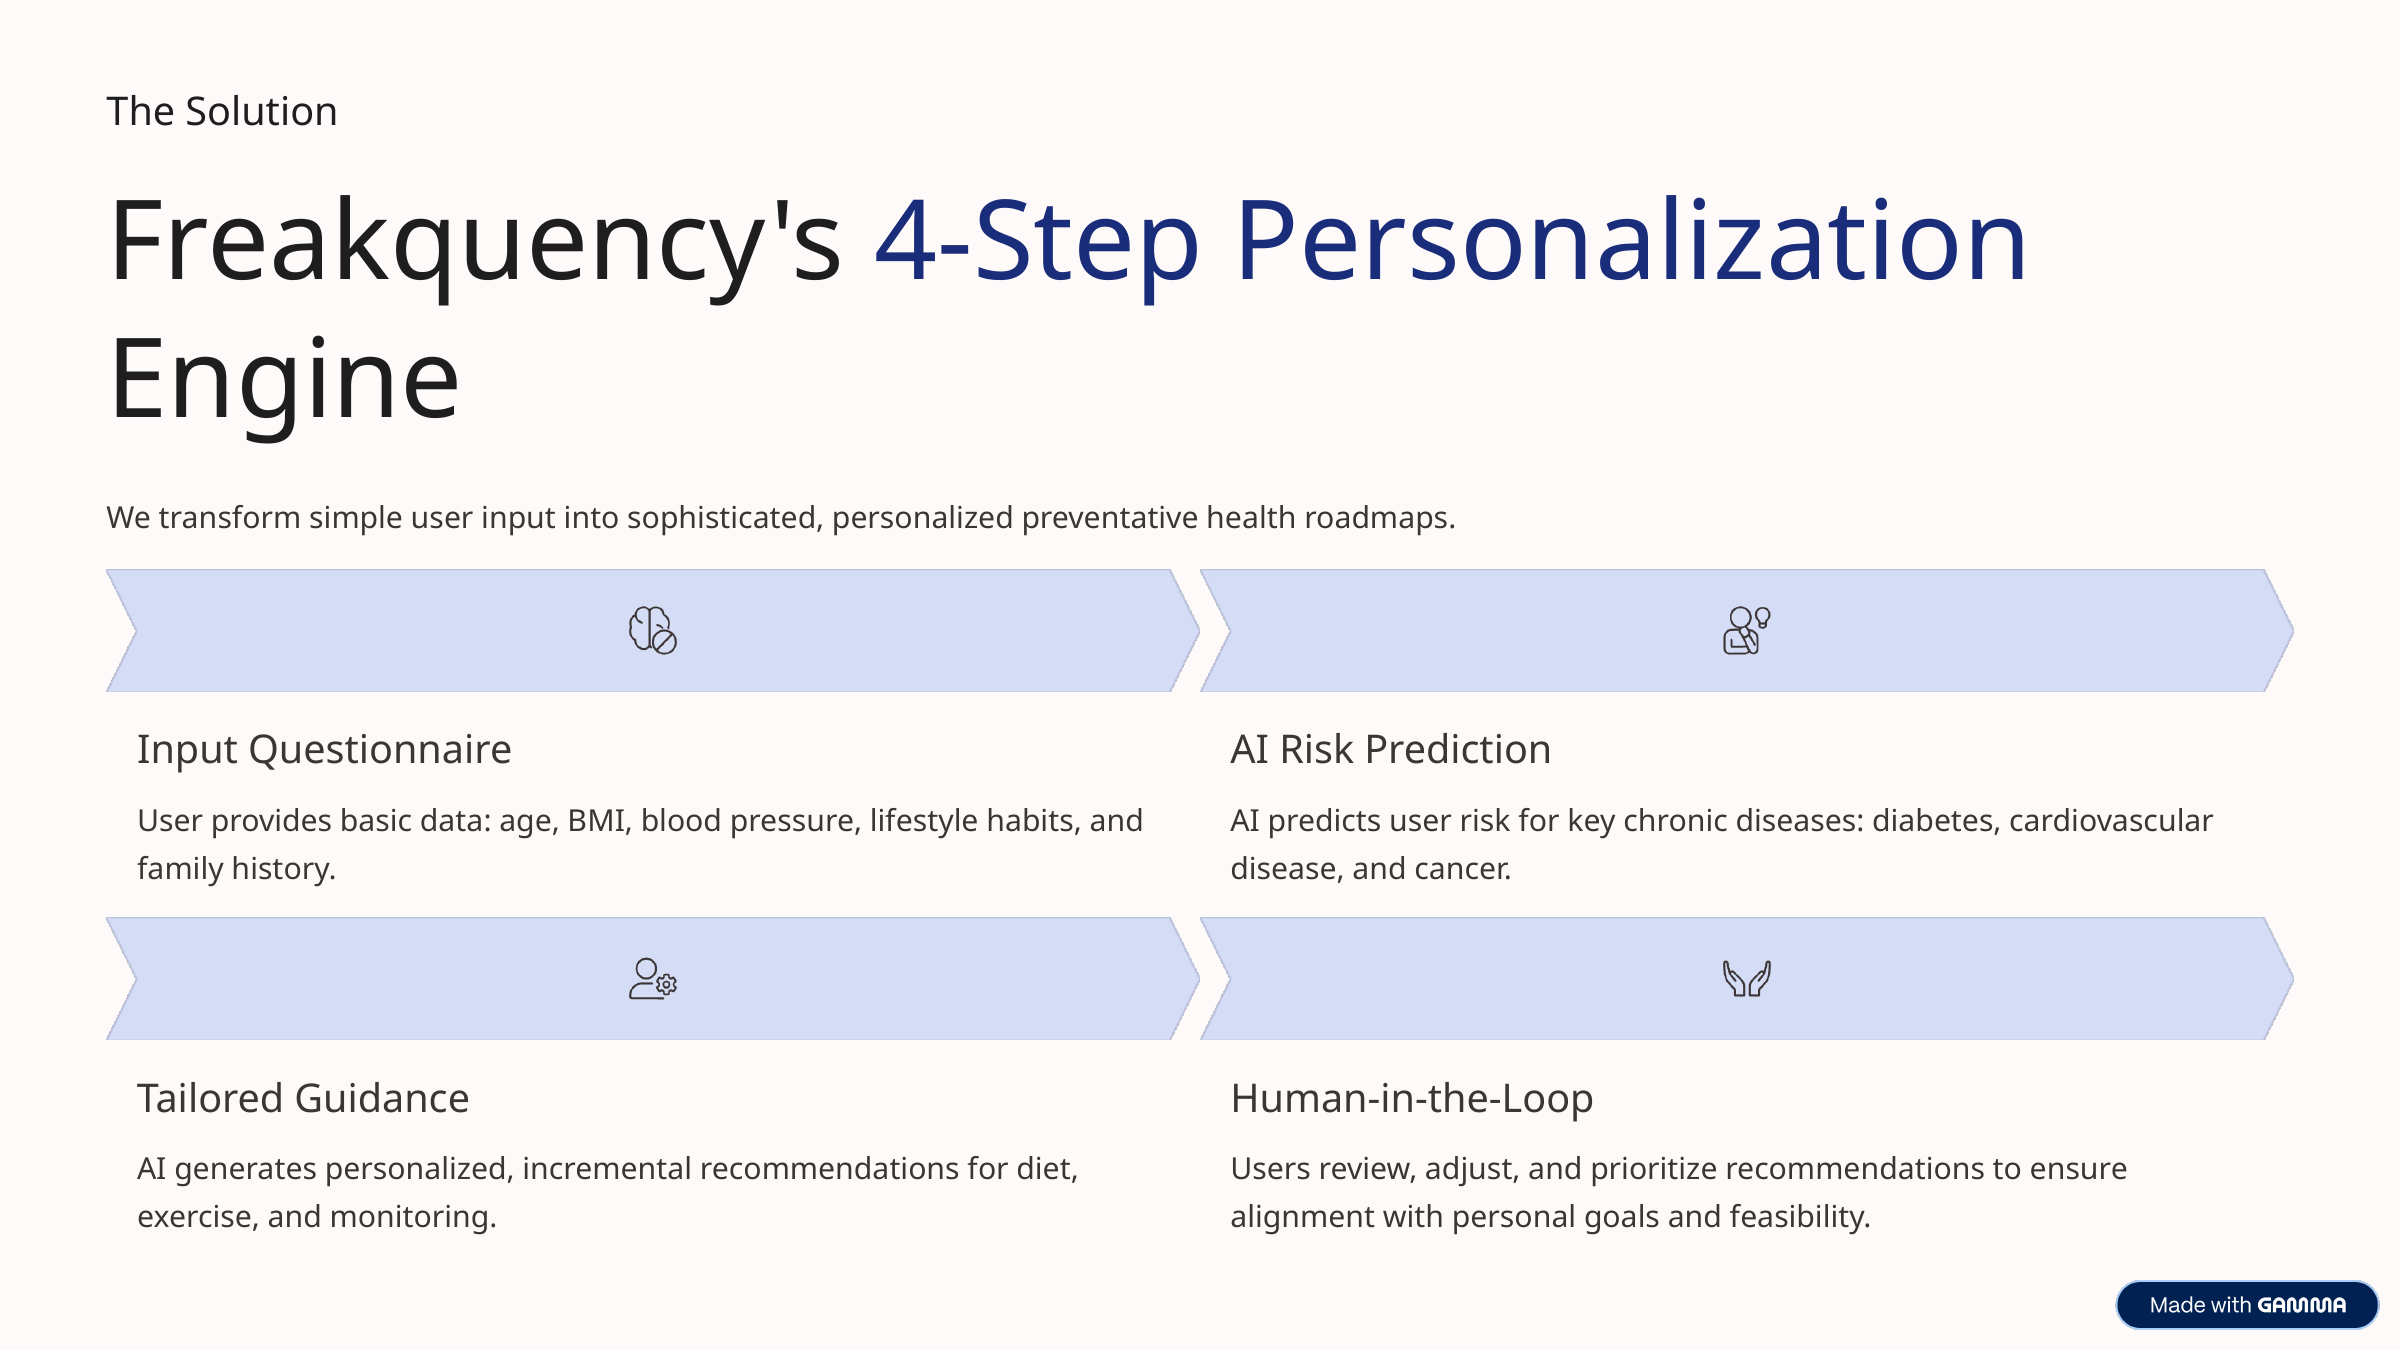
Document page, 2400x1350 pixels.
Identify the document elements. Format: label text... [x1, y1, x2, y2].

picture [106, 569, 2294, 692]
text_box Freakquency's 4-Step Personalization Engine [106, 164, 2294, 441]
text_box Input Questionnaire [137, 721, 546, 772]
text_box Tailored Guidance [136, 1069, 538, 1120]
text_box The Solution [106, 83, 508, 134]
text_box AI Risk Prediction [1230, 721, 1631, 772]
text_box AI generates personalized, incremental recommendations for diet, exercise, and monitoring. [137, 1138, 1170, 1236]
text_box AI predicts user risk for key chronic diseases: diabetes, cardiovascular disease, and cancer. [1230, 789, 2263, 888]
text_box Users review, adjust, and prioritize recommendations to ensure alignment with personal goals and feasibility. [1230, 1138, 2263, 1236]
picture [106, 917, 2294, 1040]
text_box User provides basic data: age, BMI, blood pressure, lifestyle habits, and family history. [137, 789, 1170, 888]
text_box Human-in-the-Loop [1230, 1069, 1633, 1120]
picture [2106, 1271, 2389, 1339]
text_box We transform simple user input into sophisticated, personalized preventative health roadmaps. [106, 486, 2294, 536]
